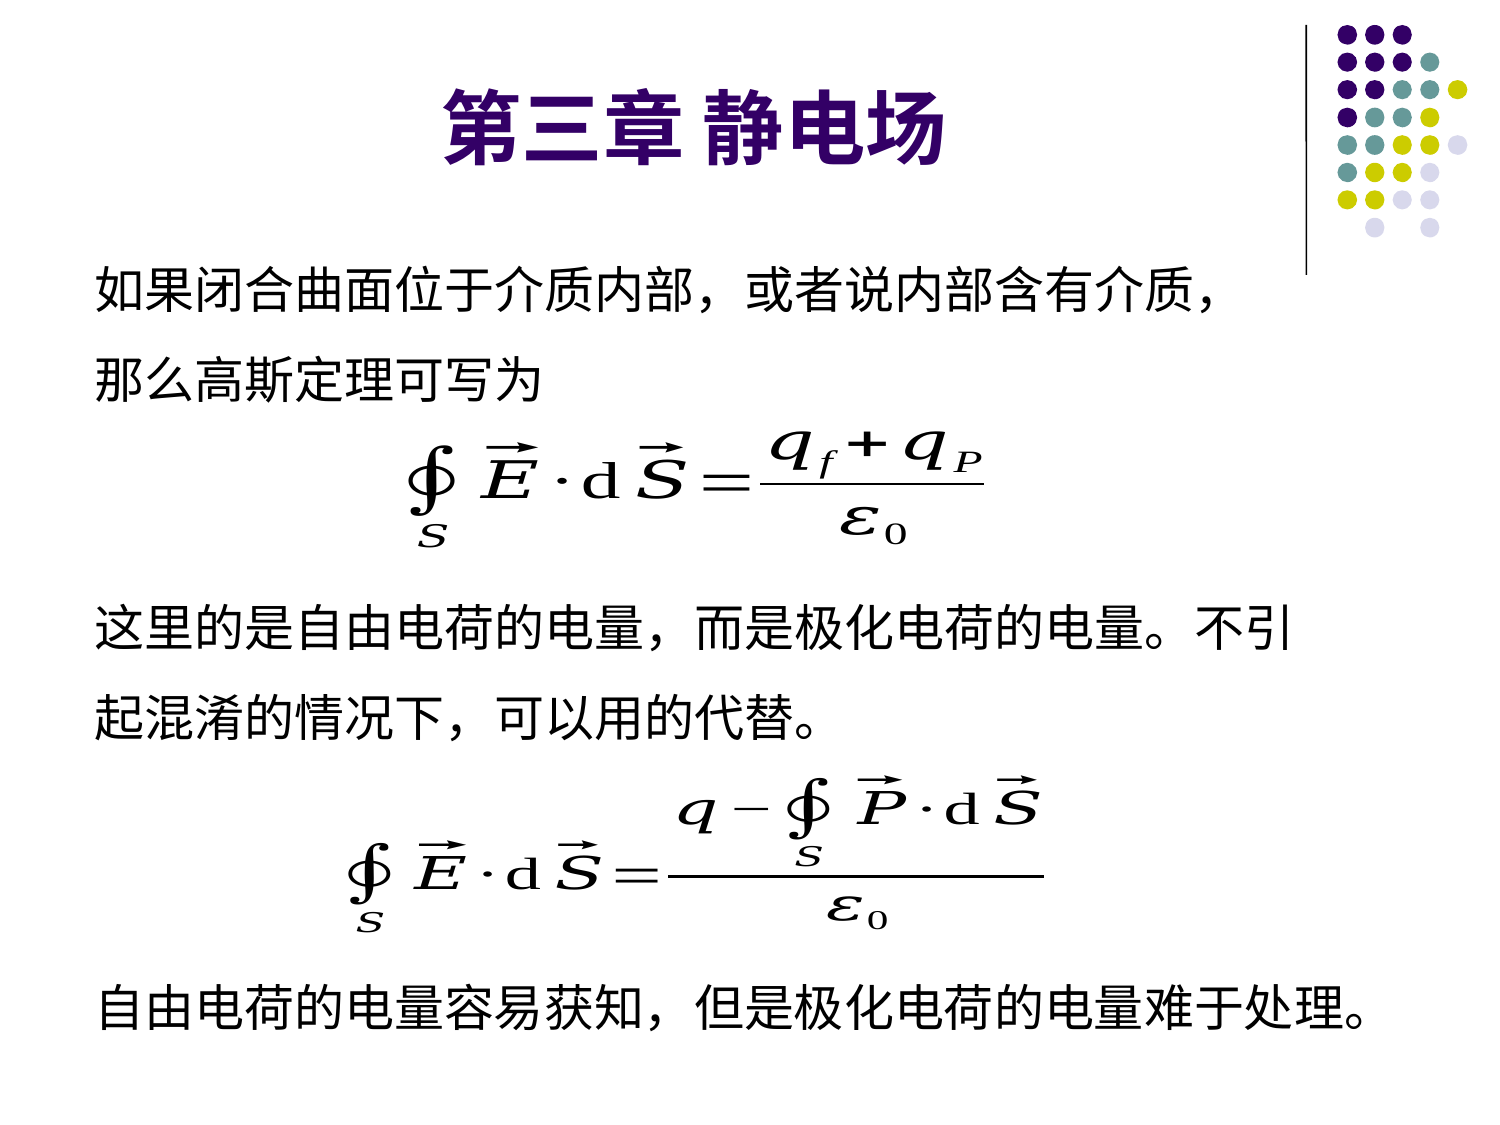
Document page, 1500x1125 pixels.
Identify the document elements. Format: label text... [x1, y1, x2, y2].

text_box 自由电荷的电量容易获知，但是极化电荷的电量难于处理。 [79, 938, 1380, 1044]
text_box 第三章 静电场 [75, 20, 1313, 233]
